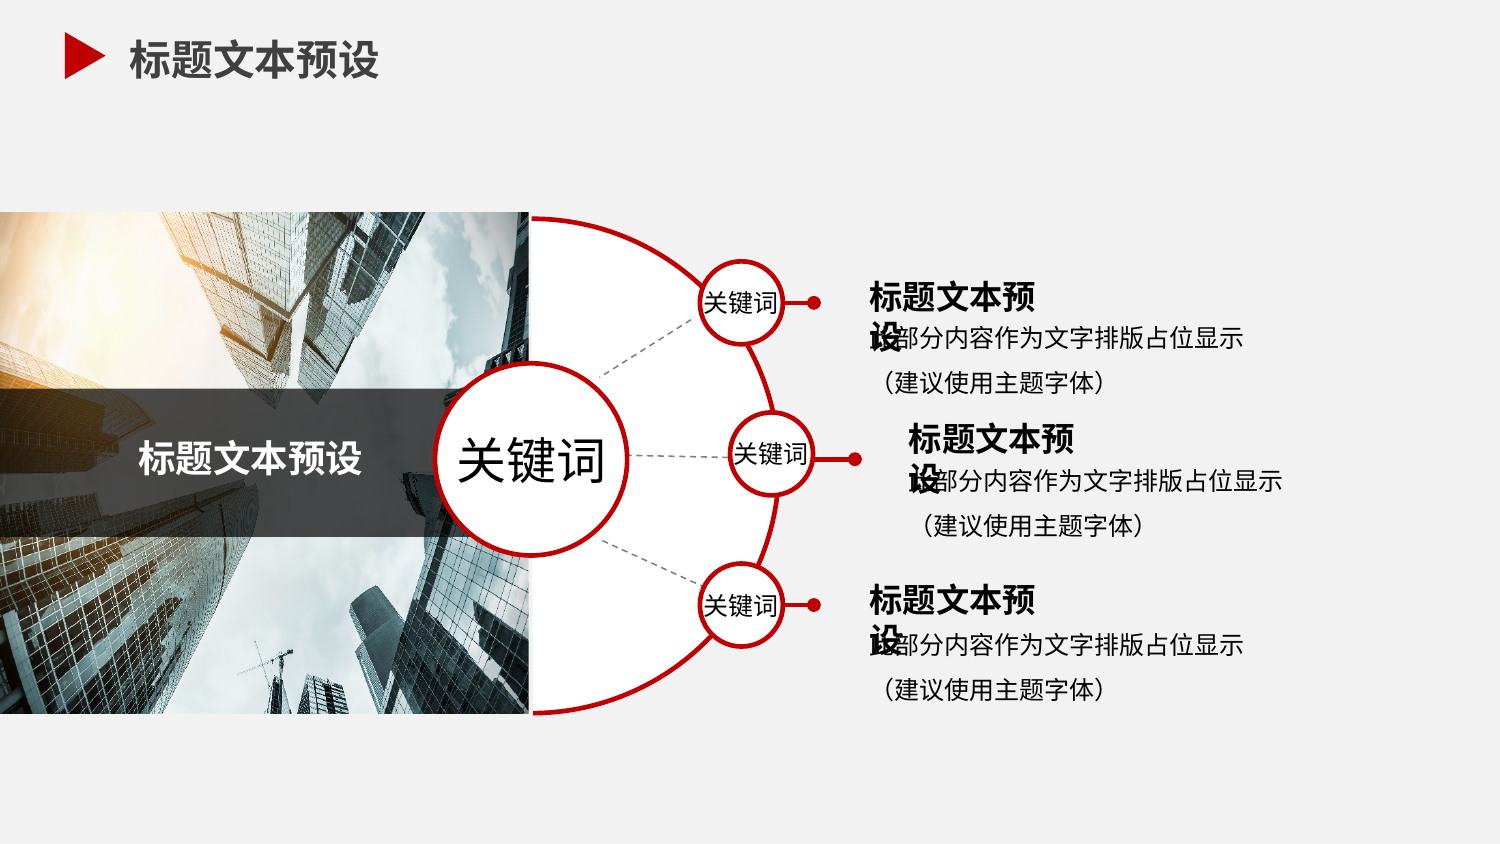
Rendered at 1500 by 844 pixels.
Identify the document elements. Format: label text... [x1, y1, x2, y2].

text_box 标题文本预设 [43, 23, 467, 94]
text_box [0, 212, 1332, 714]
